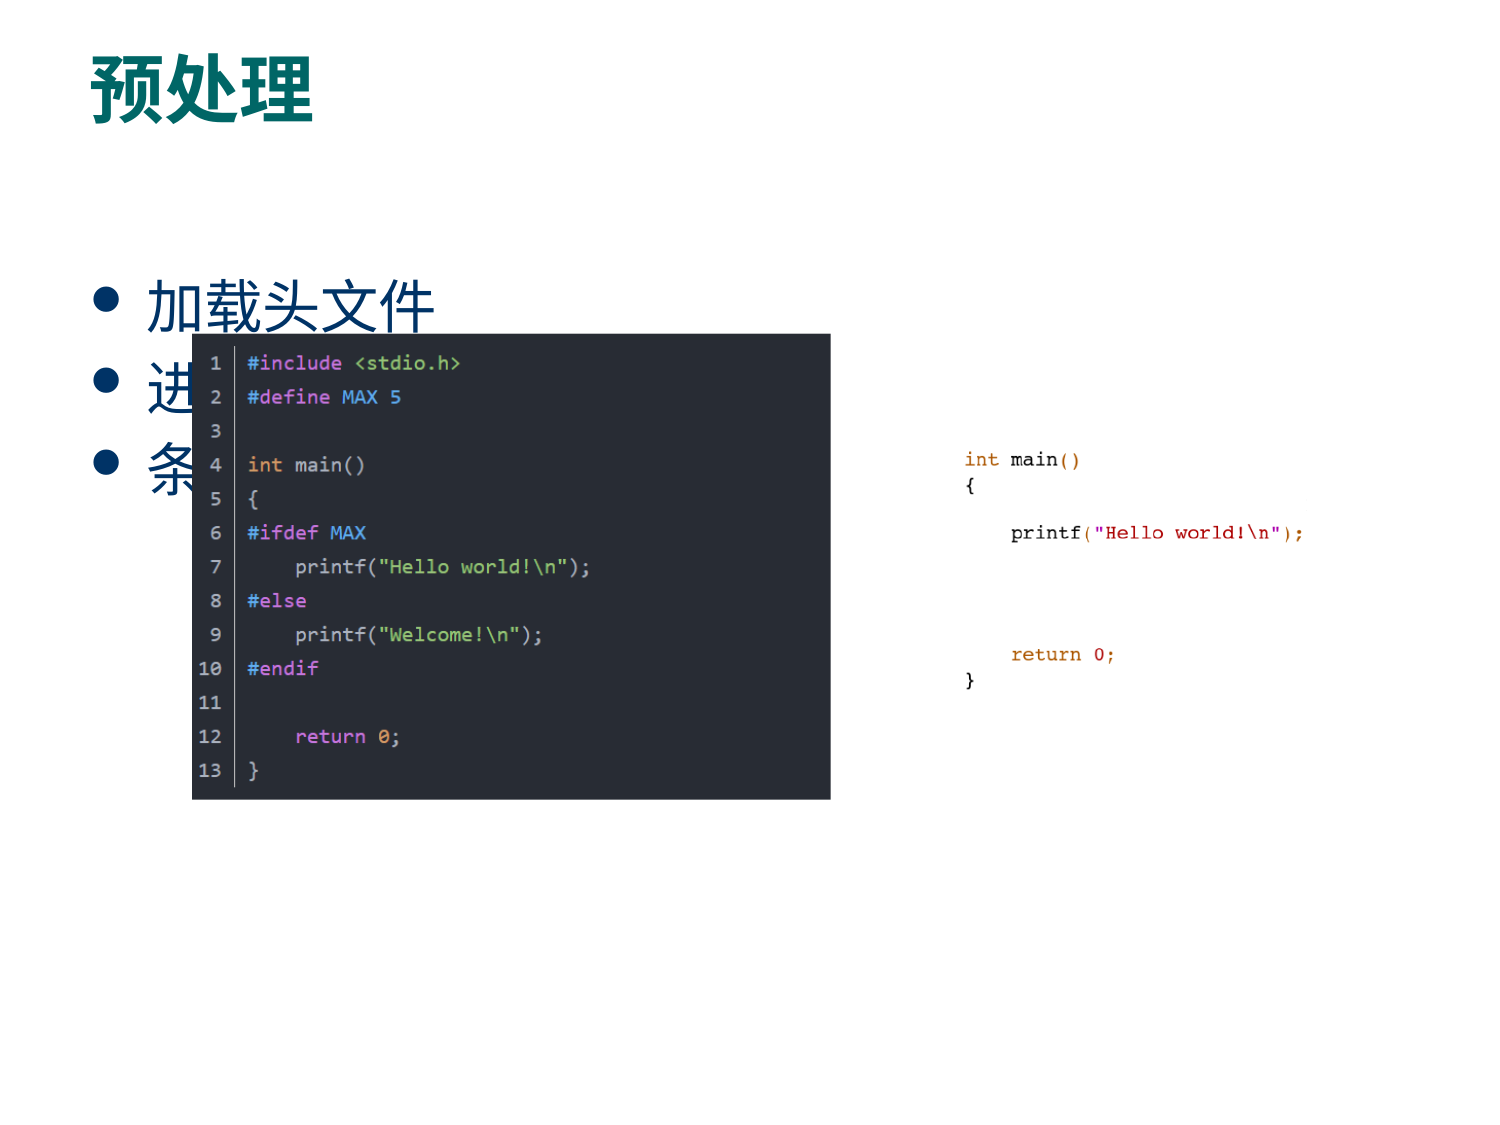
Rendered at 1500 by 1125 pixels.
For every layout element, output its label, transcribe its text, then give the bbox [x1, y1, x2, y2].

title 预处理 [75, 45, 1425, 233]
list 加载头文件 进行宏替换 条件编译 [75, 262, 1425, 1005]
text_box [191, 333, 1308, 801]
